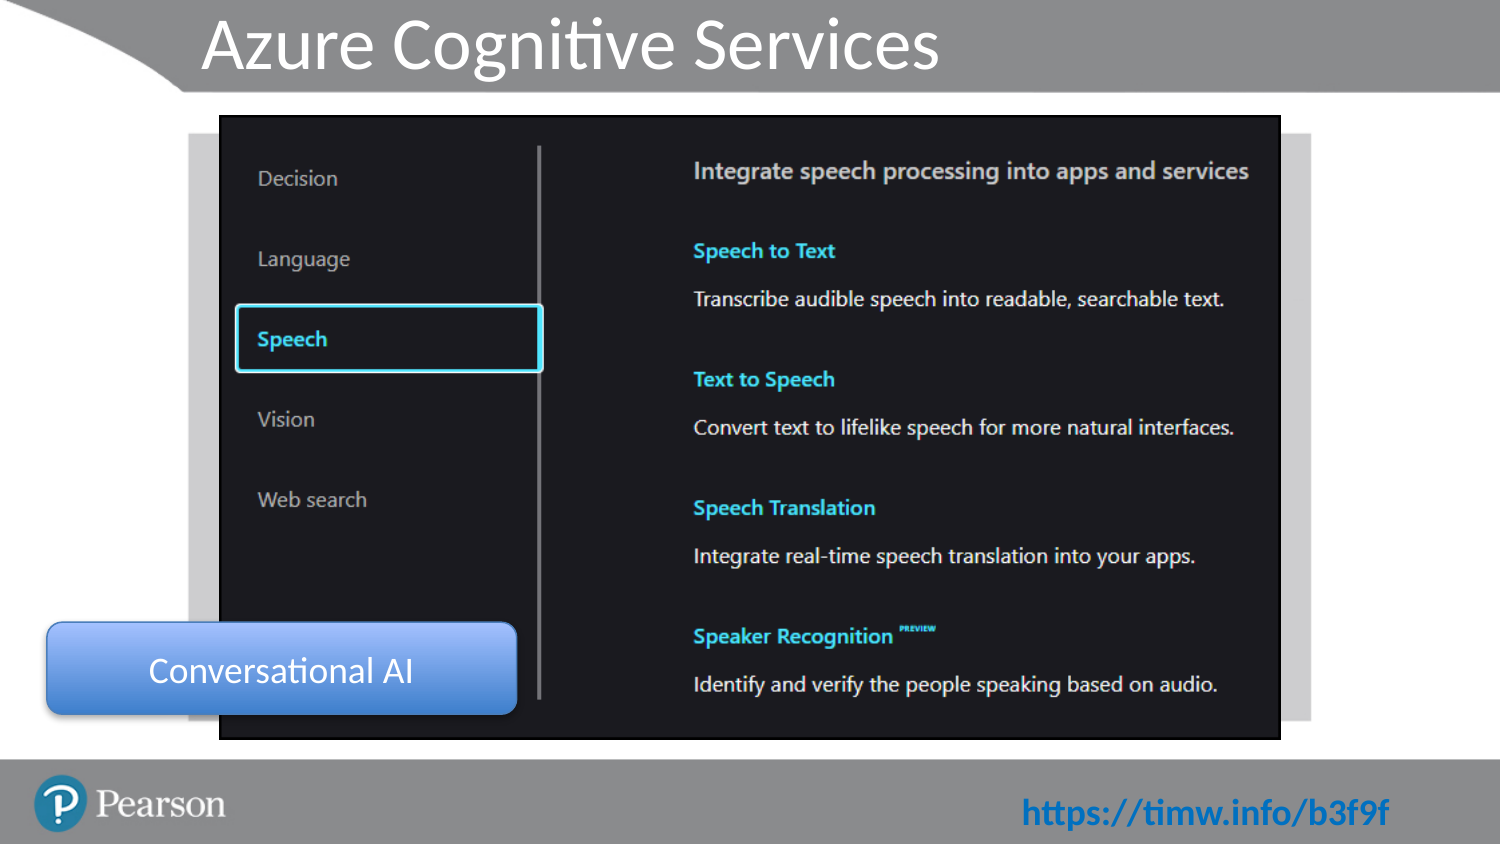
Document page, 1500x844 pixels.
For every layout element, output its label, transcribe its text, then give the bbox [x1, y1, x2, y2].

picture [0, 0, 1500, 844]
text_box Conversational AI [46, 621, 214, 715]
text_box https://timw.info/b3f9f [1006, 780, 1500, 841]
title Azure Cognitive Services [186, 0, 1425, 79]
